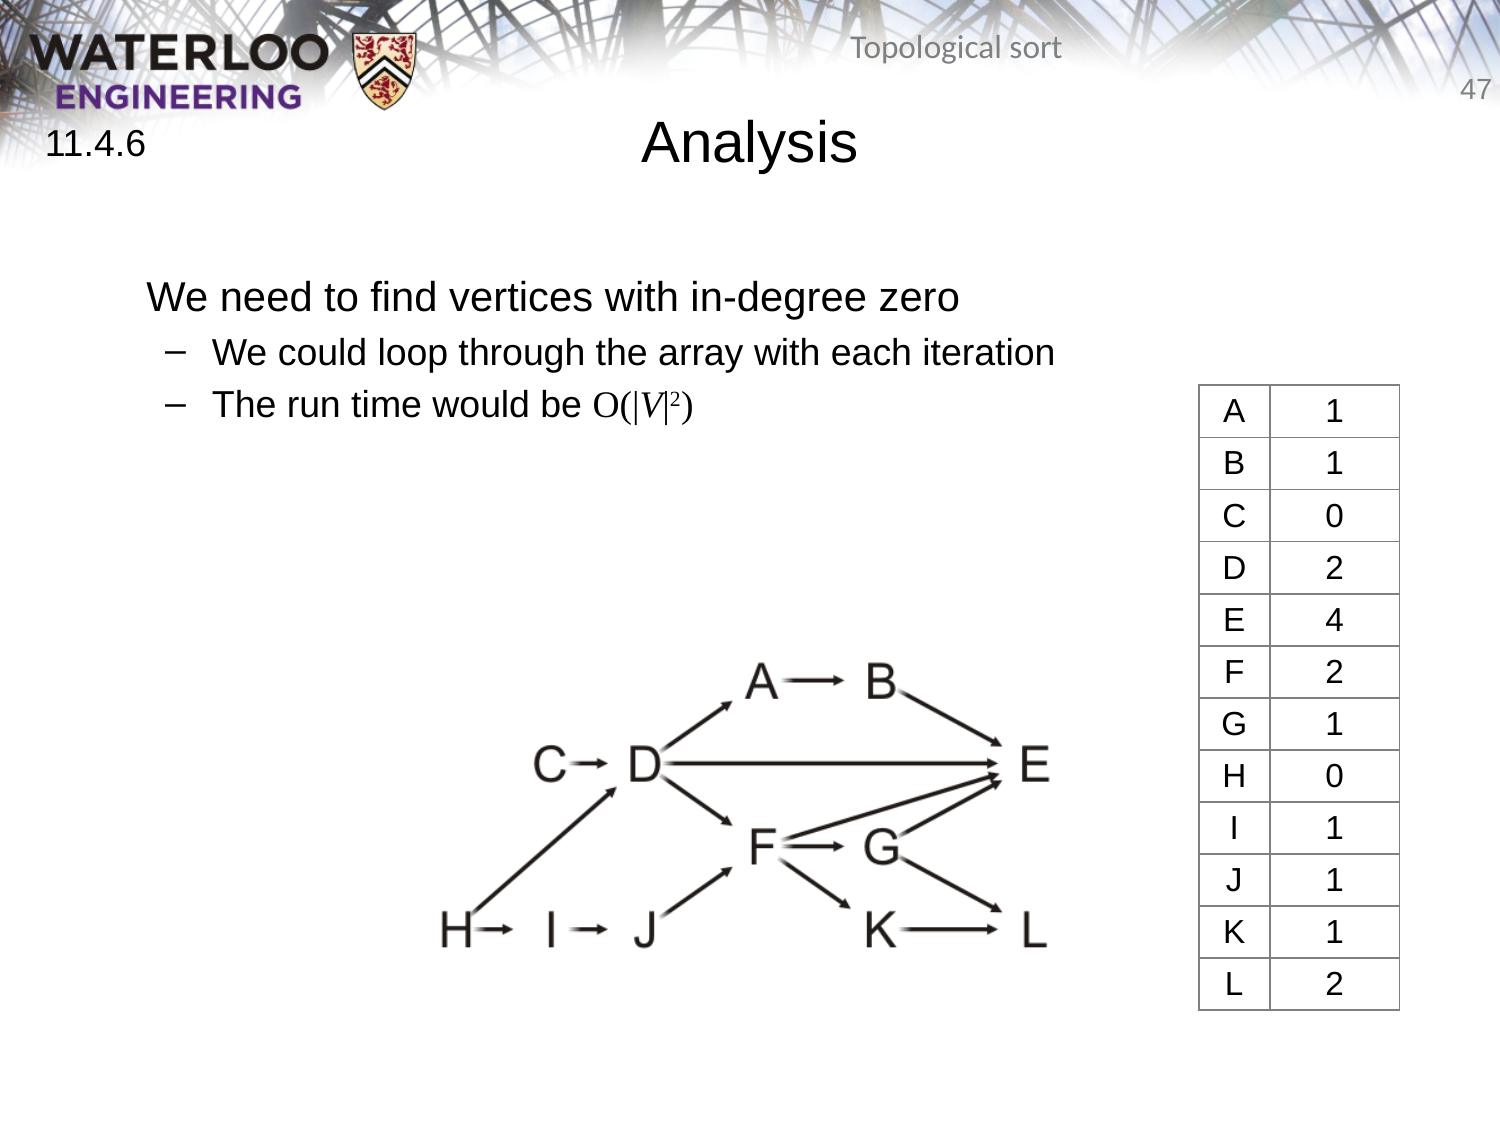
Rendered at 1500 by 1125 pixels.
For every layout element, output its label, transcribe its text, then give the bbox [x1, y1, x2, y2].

table_cell 0 [1271, 490, 1399, 541]
table_cell D [1200, 542, 1269, 593]
table_cell 2 [1271, 542, 1399, 593]
table_cell 1 [1271, 438, 1399, 489]
table_cell 4 [1271, 595, 1399, 645]
title Analysis [74, 44, 1426, 233]
table_cell I [1200, 803, 1269, 853]
table_cell H [1200, 751, 1269, 801]
list We need to find vertices with in-degree zero We could loop through the array with each iteration The run time would be O(|V|2) [74, 262, 1223, 1006]
table_cell 2 [1271, 959, 1399, 1009]
text_box 11.4.6 [30, 111, 162, 172]
table_cell 0 [1271, 751, 1399, 801]
table_cell B [1200, 438, 1269, 489]
table_cell G [1200, 699, 1269, 749]
table_cell 1 [1271, 855, 1399, 905]
picture [0, 0, 1500, 1125]
table_cell 1 [1271, 699, 1399, 749]
table_cell 1 [1271, 907, 1399, 957]
table_header A [1200, 386, 1269, 437]
table_cell L [1200, 959, 1269, 1009]
table_cell J [1200, 855, 1269, 905]
table_cell K [1200, 907, 1269, 957]
table_cell 1 [1271, 803, 1399, 853]
table_cell C [1200, 490, 1269, 541]
table_header 1 [1271, 386, 1399, 437]
table_cell F [1200, 647, 1269, 697]
table_cell 2 [1271, 647, 1399, 697]
table_cell E [1200, 595, 1269, 645]
